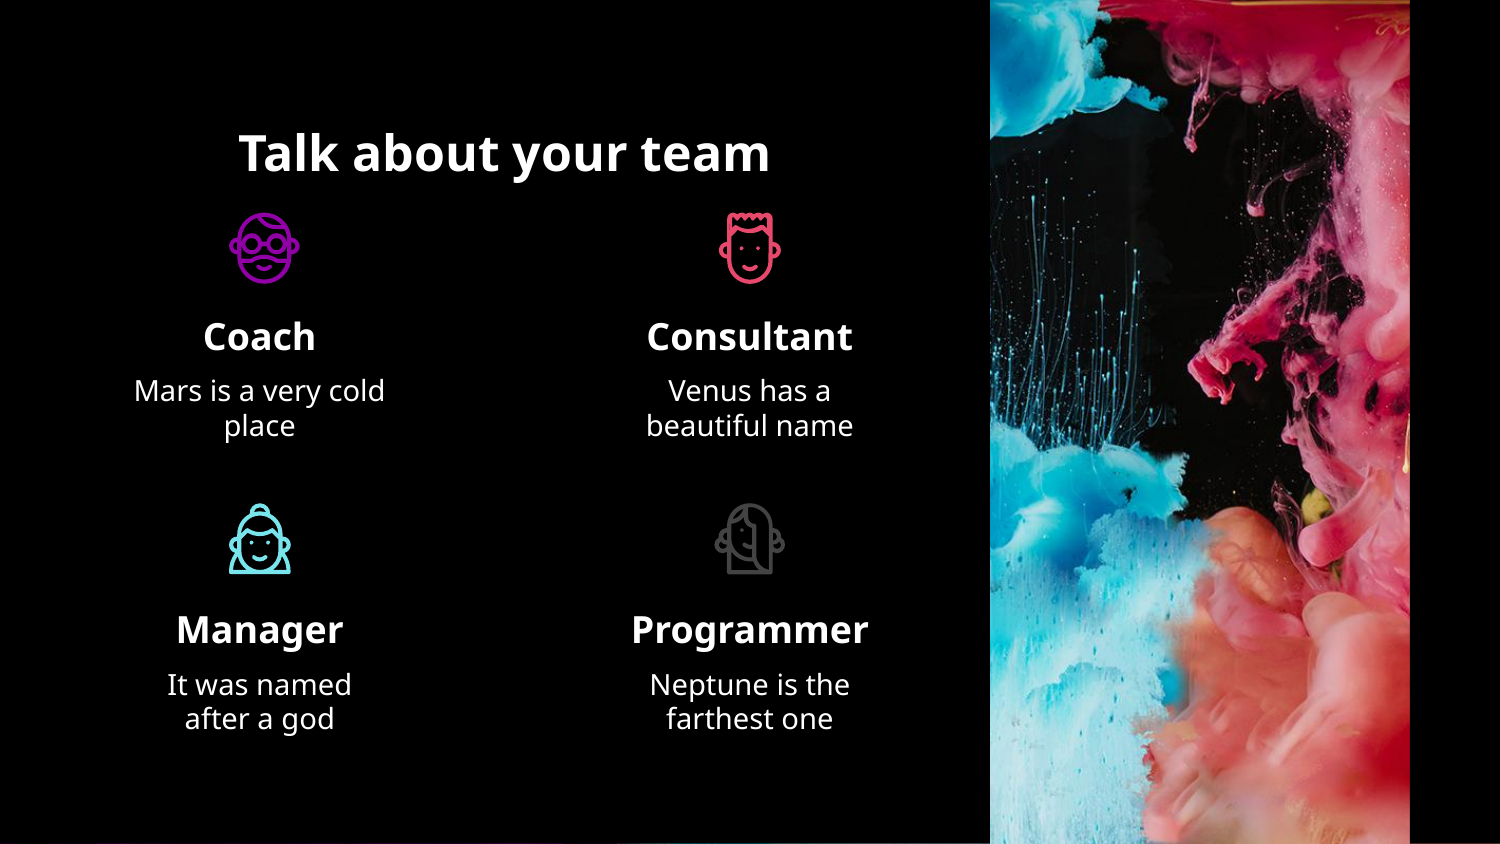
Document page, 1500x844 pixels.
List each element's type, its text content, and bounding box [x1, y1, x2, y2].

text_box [714, 502, 786, 575]
picture [990, 0, 1409, 844]
subtitle Mars is a very cold place [116, 362, 403, 463]
subtitle Manager [116, 590, 403, 654]
subtitle Neptune is the farthest one [607, 654, 893, 756]
subtitle It was named after a god [116, 654, 403, 756]
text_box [718, 212, 782, 285]
title Talk about your team [117, 106, 893, 170]
subtitle Venus has a beautiful name [607, 362, 893, 463]
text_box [228, 503, 292, 575]
subtitle Coach [116, 297, 403, 362]
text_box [228, 212, 301, 284]
subtitle Consultant [607, 297, 893, 362]
subtitle Programmer [607, 590, 893, 654]
